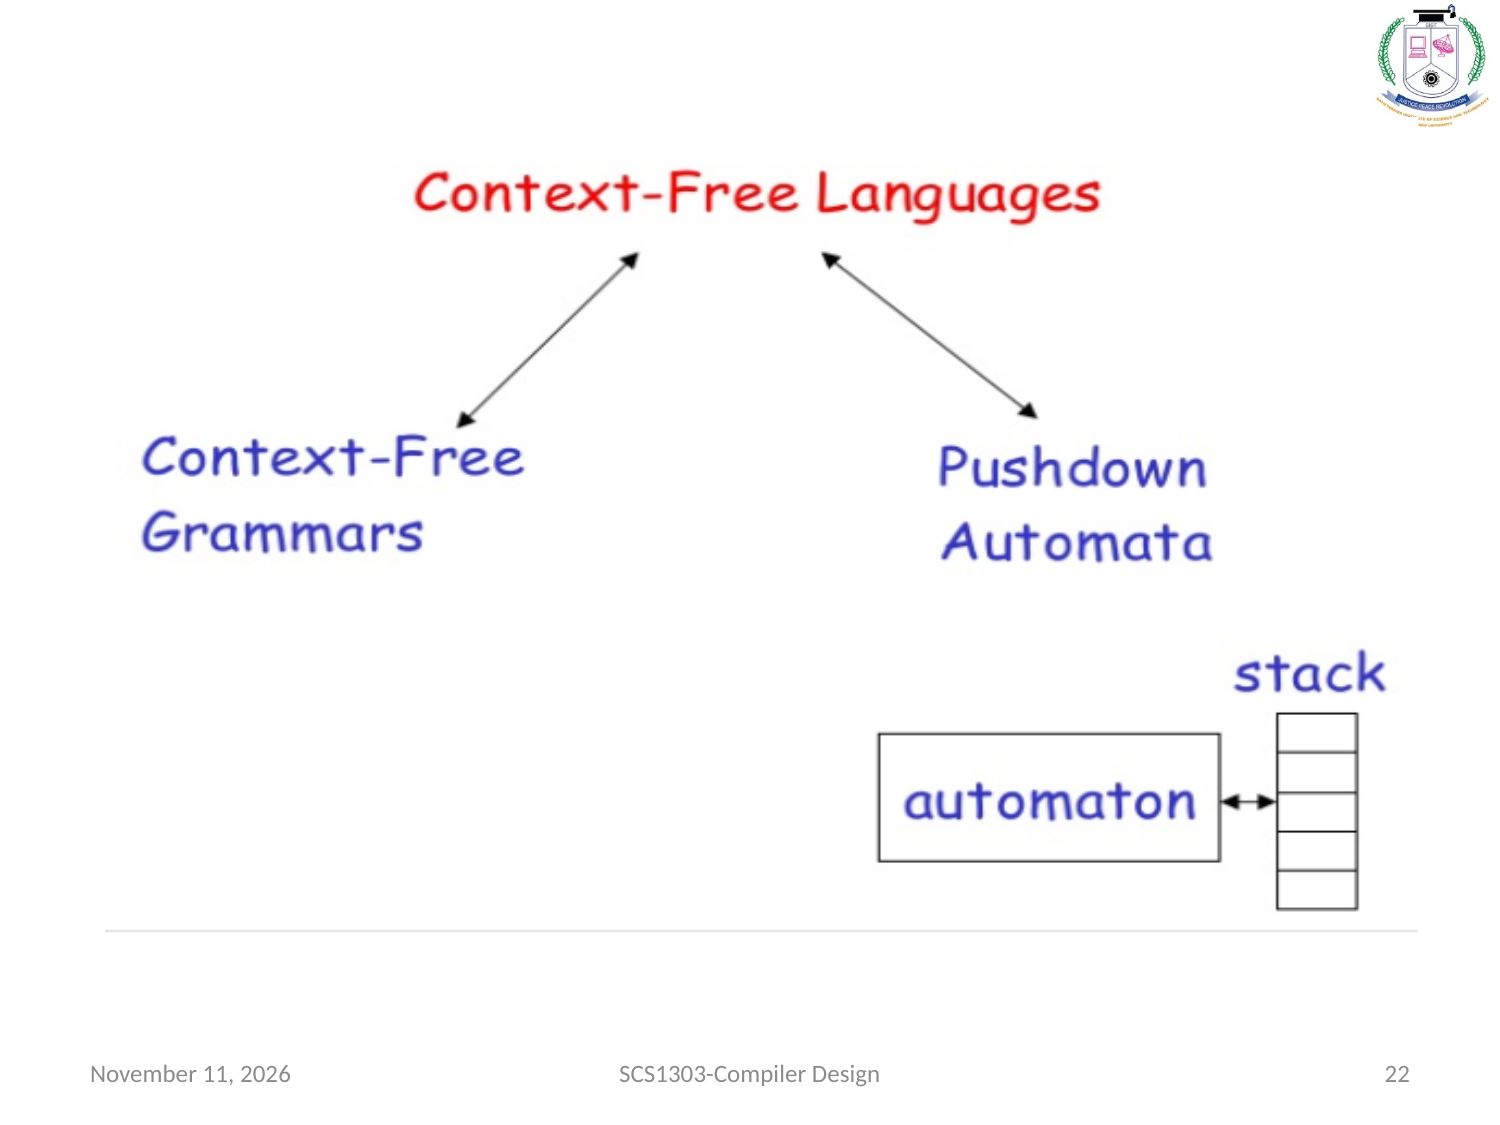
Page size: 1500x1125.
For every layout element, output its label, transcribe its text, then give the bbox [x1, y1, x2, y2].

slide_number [75, 1042, 425, 1103]
slide_number 22 [1074, 1042, 1425, 1103]
footer SCS1303-Compiler Design [512, 1042, 988, 1103]
picture [105, 0, 1500, 938]
